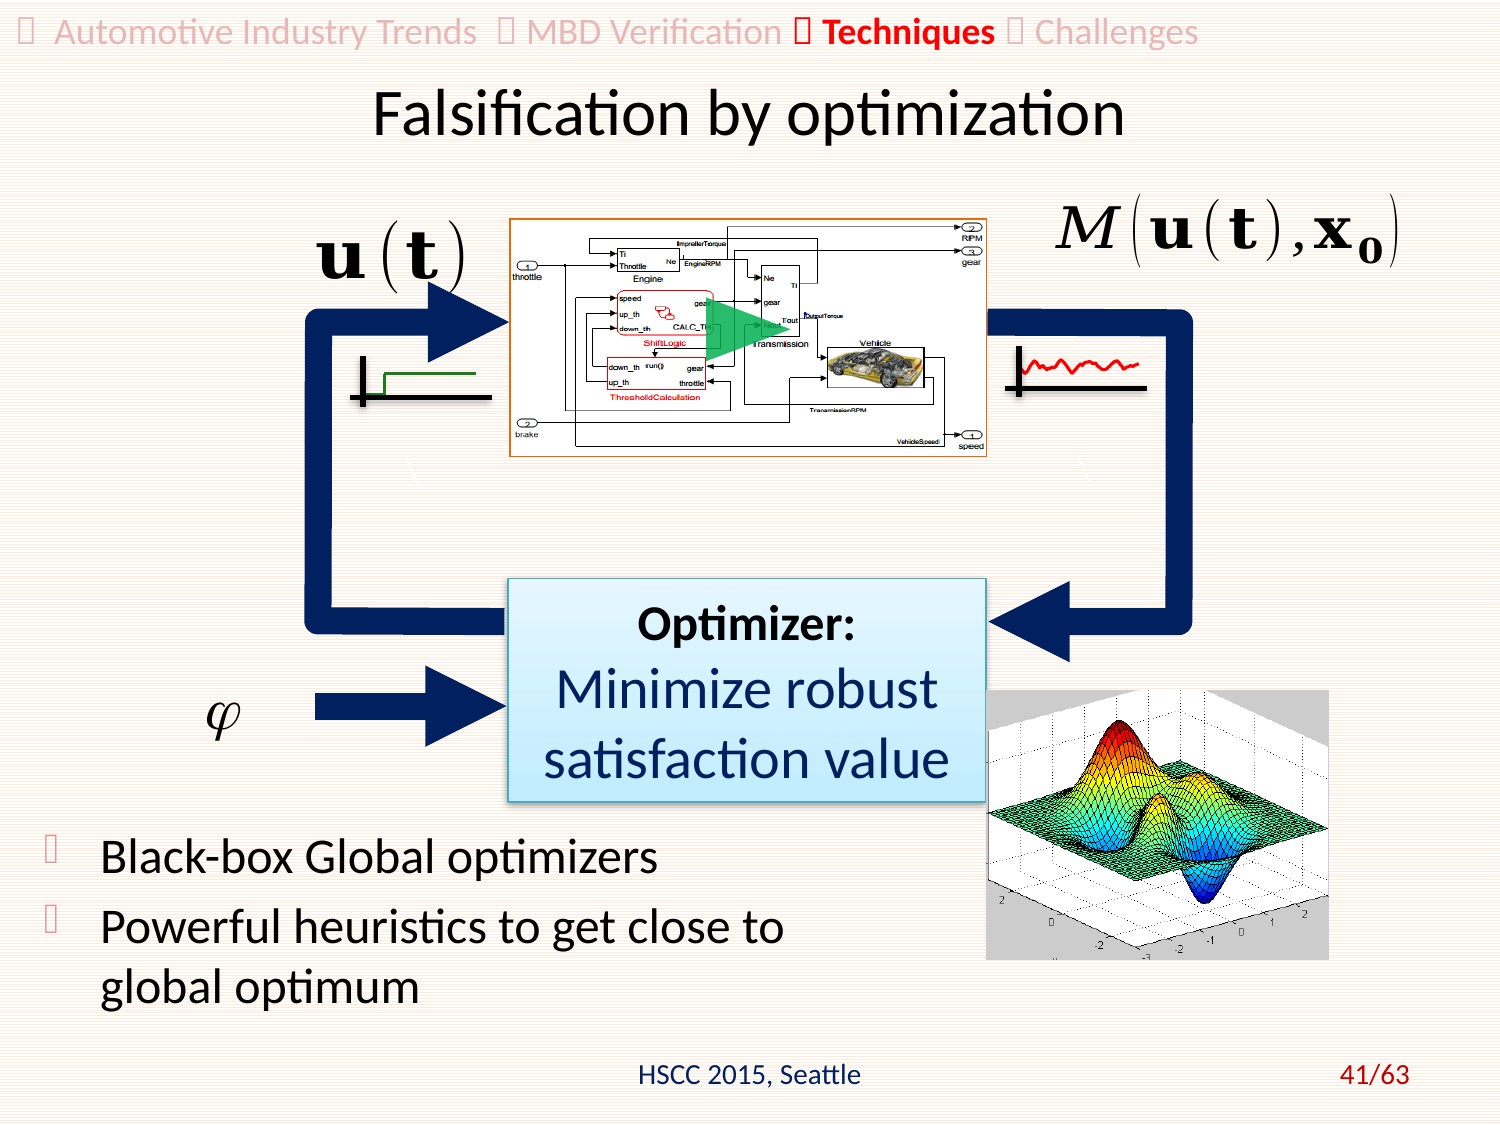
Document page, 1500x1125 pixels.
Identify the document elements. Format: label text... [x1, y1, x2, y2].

text_box  Automotive Industry Trends  MBD Verification  Techniques  Challenges [0, 0, 1500, 60]
text_box Black-box Global optimizers Powerful heuristics to get close to global optimum [28, 815, 924, 1021]
title Falsification by optimization [0, 60, 1500, 167]
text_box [187, 191, 1401, 803]
footer HSCC 2015, Seattle [512, 1042, 988, 1103]
slide_number 41/63 [1074, 1042, 1425, 1103]
picture [985, 689, 1330, 960]
